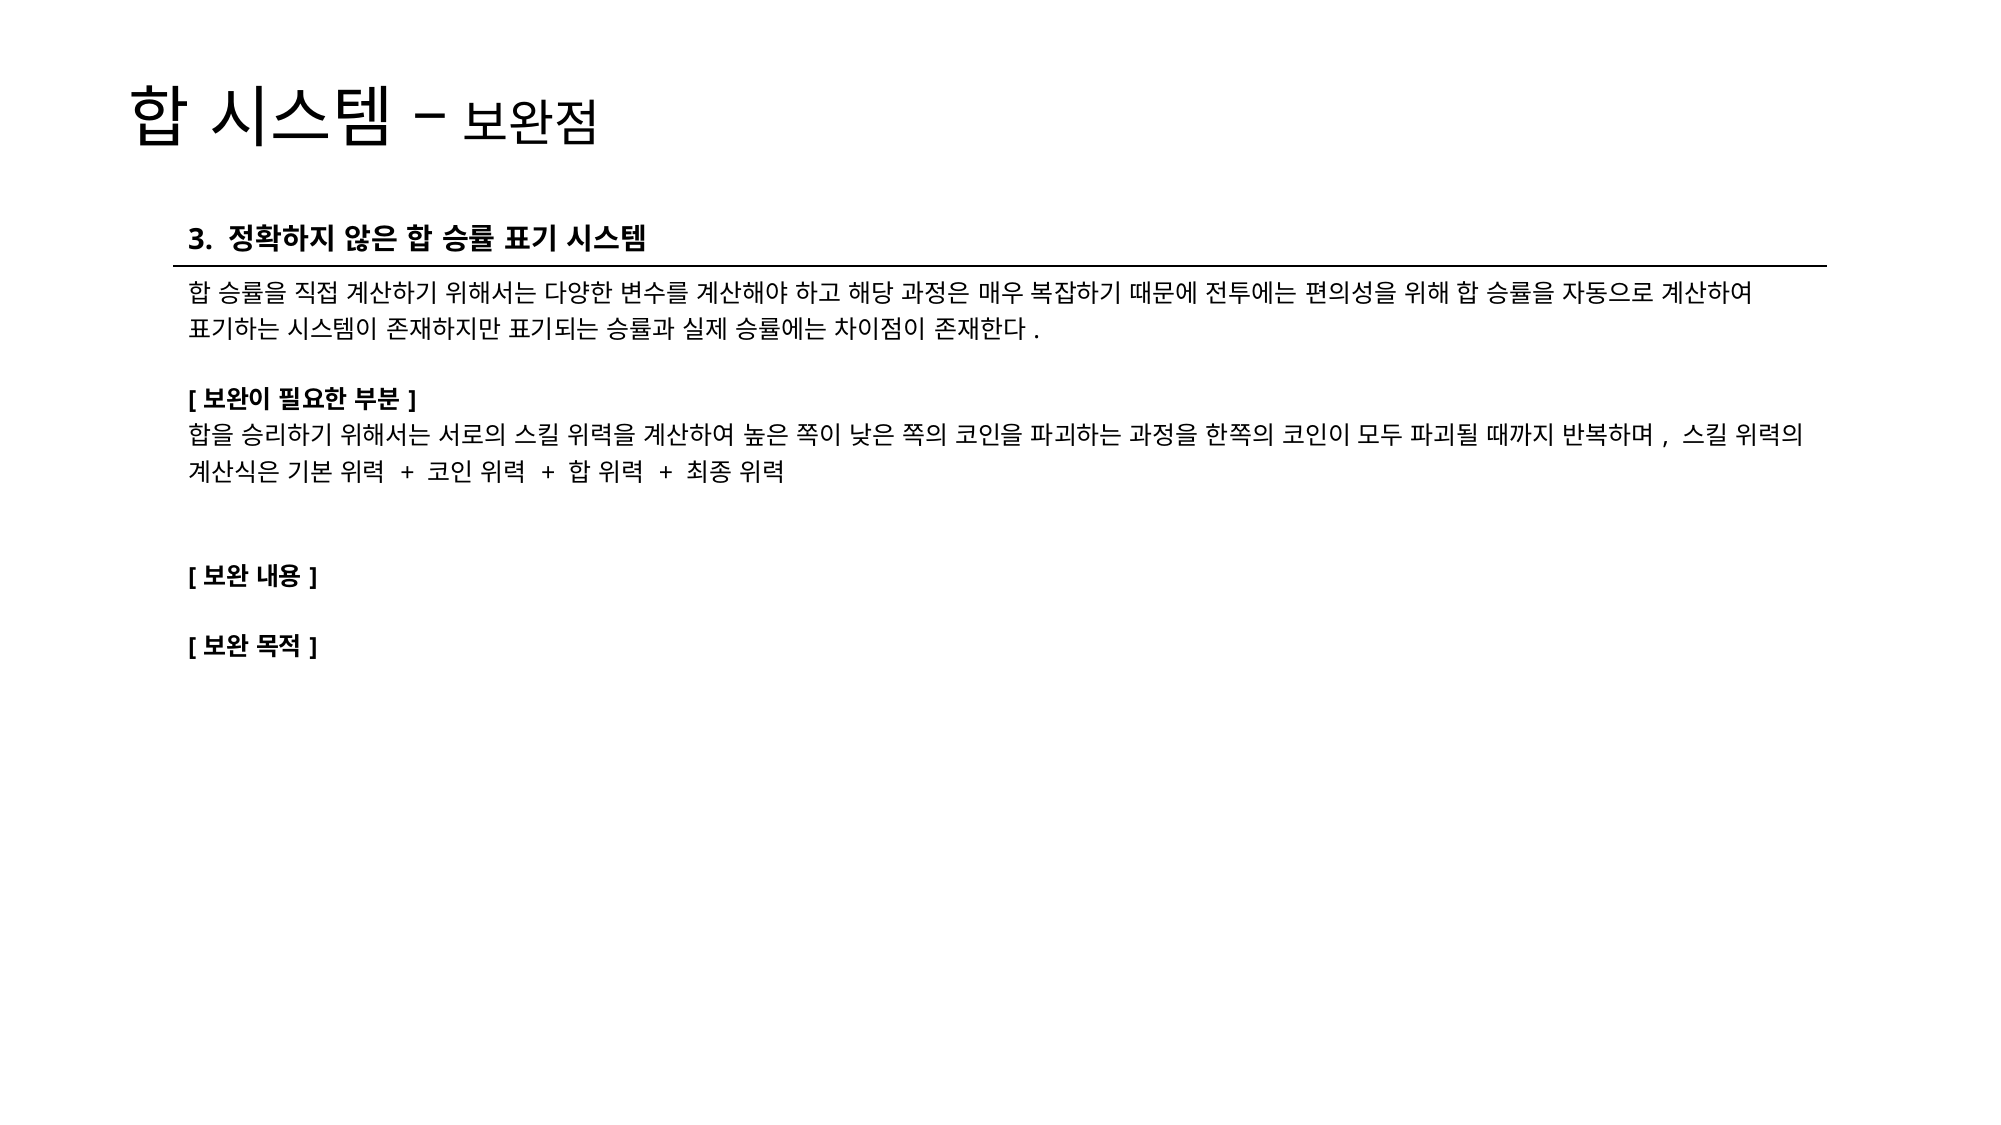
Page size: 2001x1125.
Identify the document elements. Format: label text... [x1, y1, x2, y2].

table_cell 합 승률을 직접 계산하기 위해서는 다양한 변수를 계산해야 하고 해당 과정은 매우 복잡하기 때문에 전투에는 편의성을 위해 합 승률을 자동으로 계산하여 표기하는 시스템이 존재하지만 표기되는 승률과 실제 승률에는 차이점이 존재한다. [보완이 필요한 부분] 합을 승리하기 위해서는 서로의 스킬 위력을 계산하여 높은 쪽이 낮은 쪽의 코인을 파괴하는 과정을 한쪽의 코인이 모두 파괴될 때까지 반복하며, 스킬 위력의 계산식은 기본 위력 + 코인 위력 + 합 위력 + 최종 위력 [보완 내용] [보완 목적] [173, 267, 1827, 705]
table_header 3. 정확하지 않은 합 승률 표기 시스템 [173, 208, 1827, 265]
text_box 합 시스템 – 보완점 [113, 63, 1886, 167]
